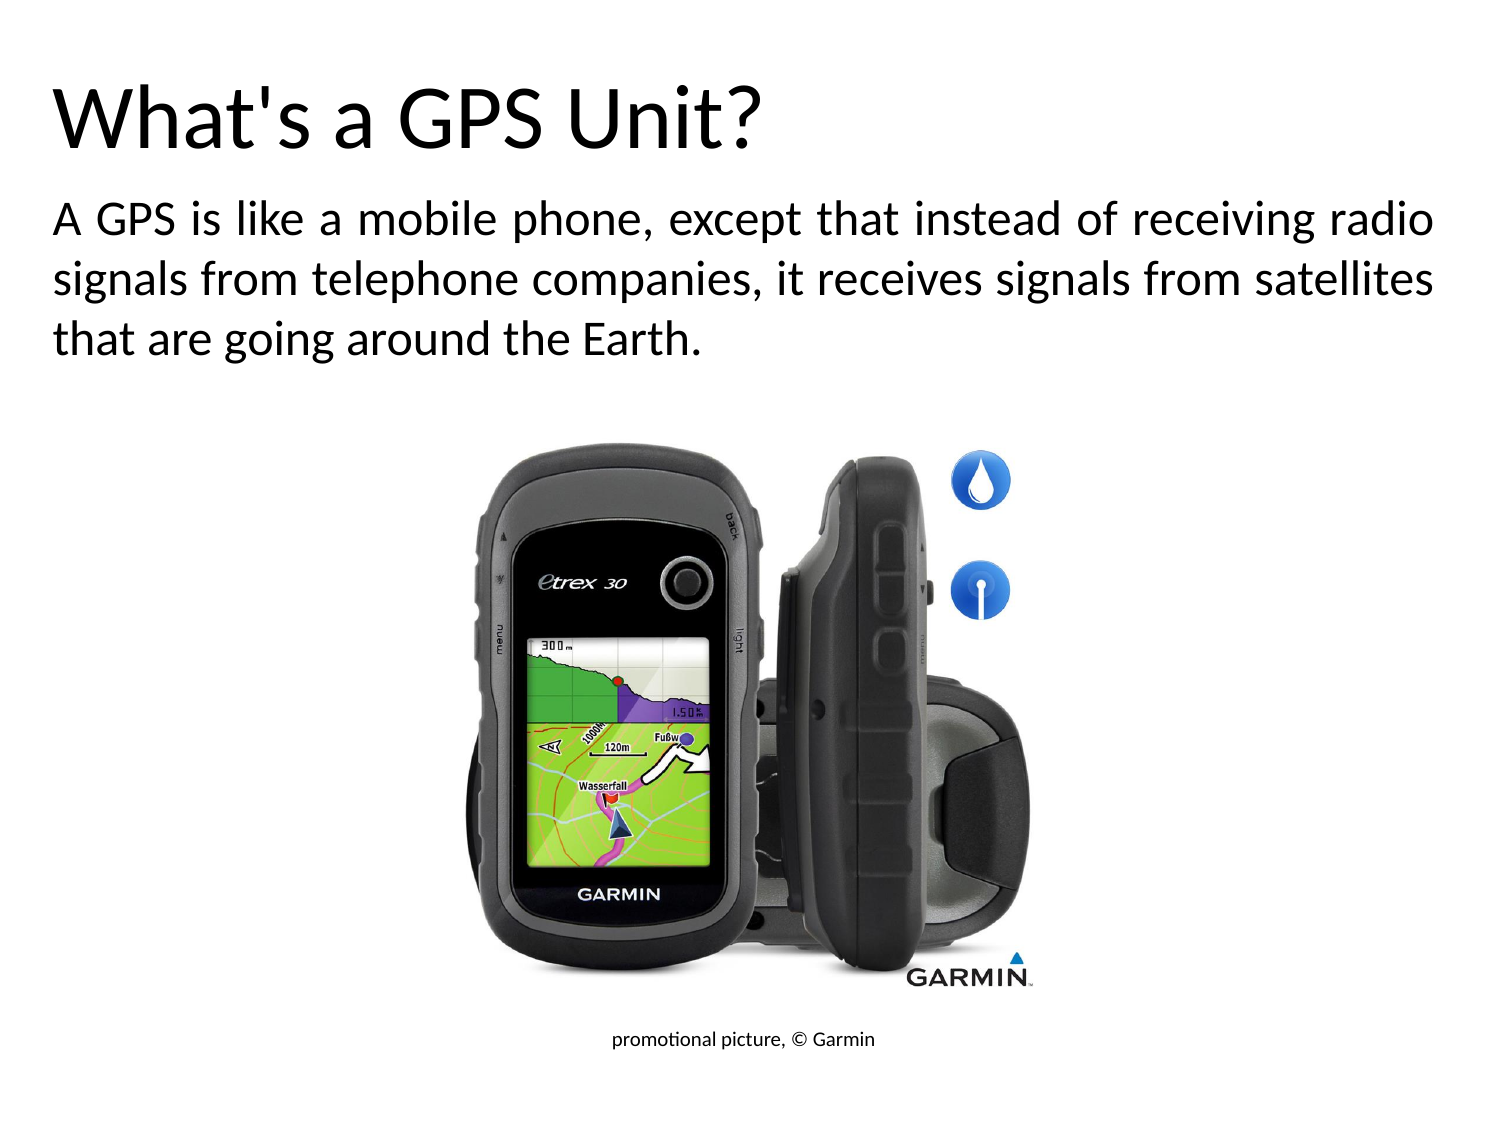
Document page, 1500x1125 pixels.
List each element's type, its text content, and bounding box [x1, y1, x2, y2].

text_box A GPS is like a mobile phone, except that instead of receiving radio signals from telephone companies, it receives signals from satellites that are going around the Earth. promotional picture, © Garmin [37, 178, 1450, 1083]
picture [452, 410, 1039, 997]
text_box What's a GPS Unit? [37, 49, 1000, 176]
